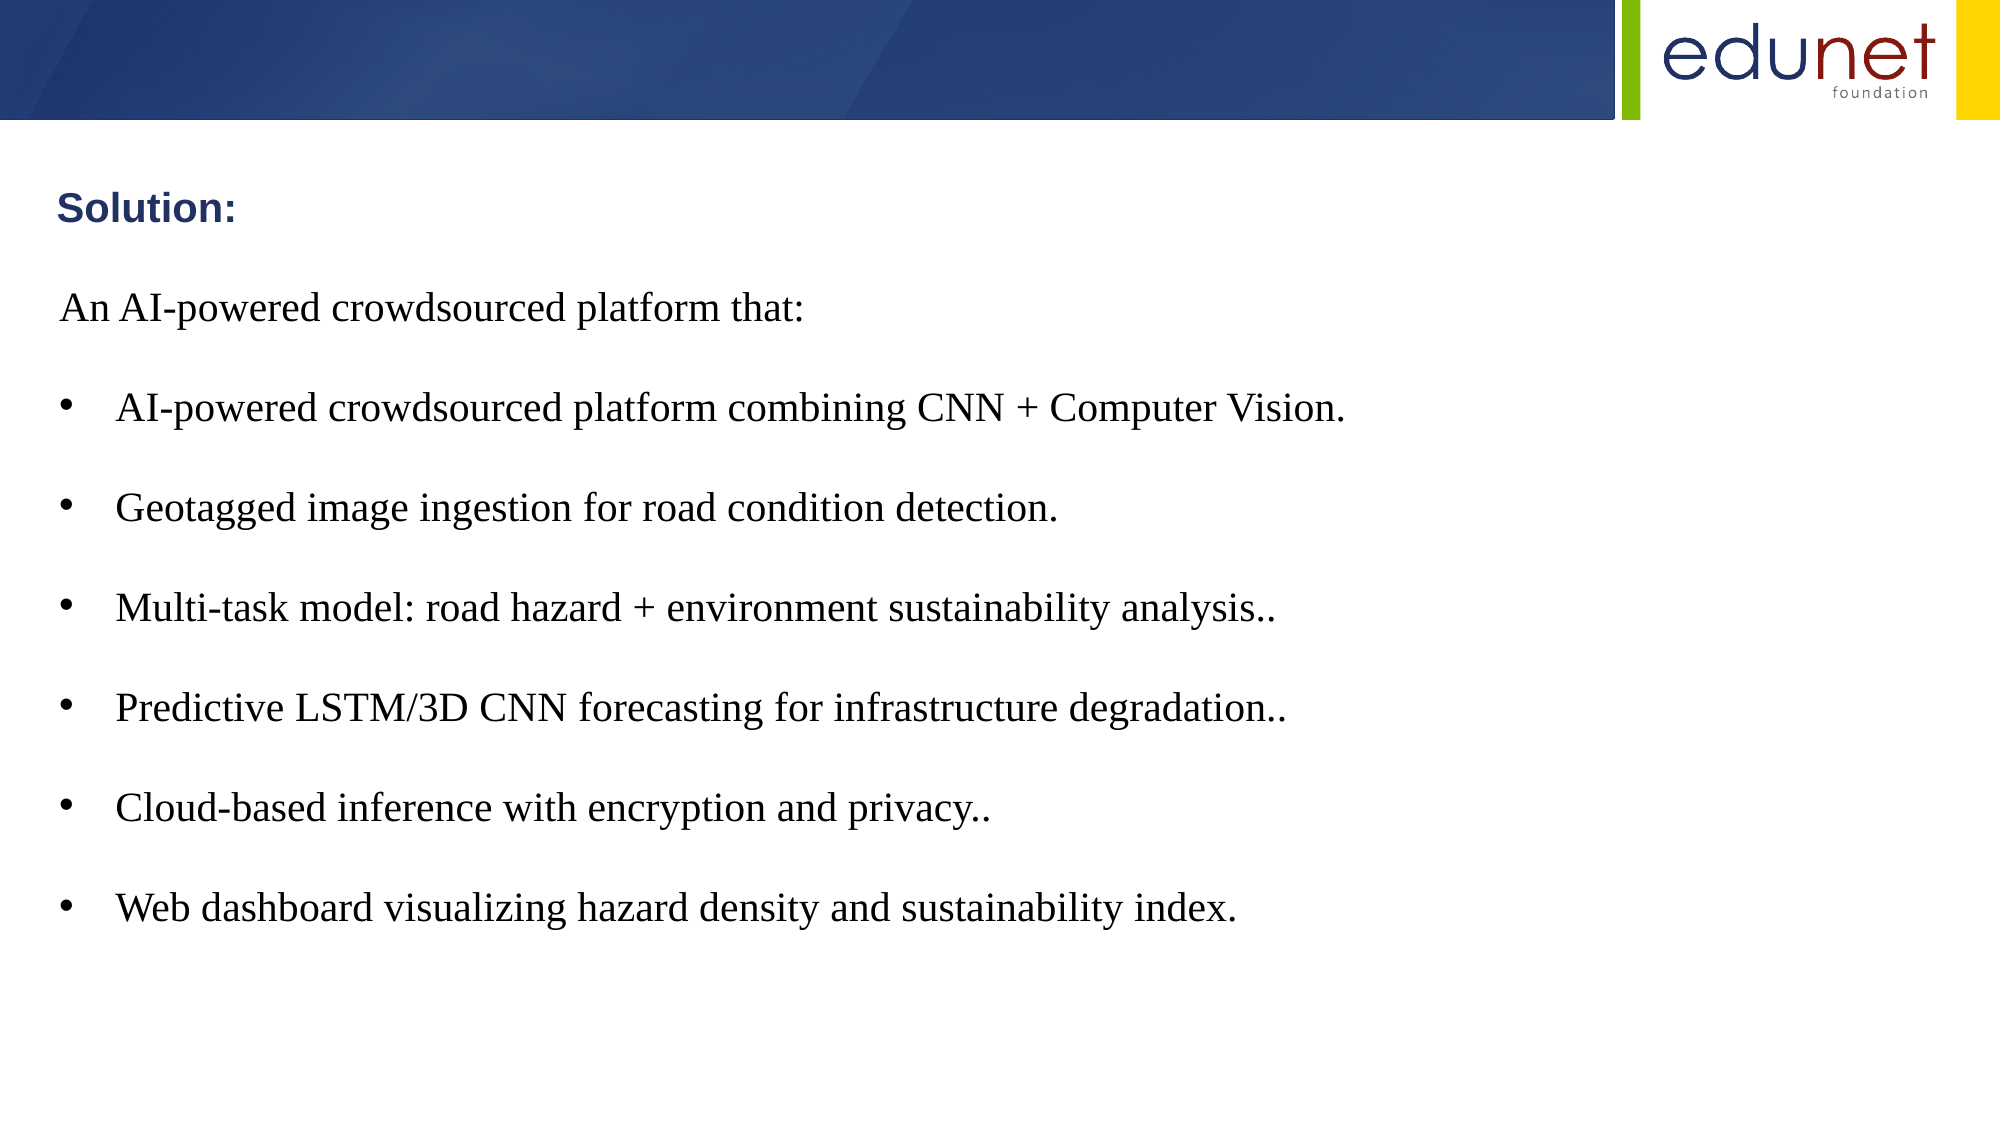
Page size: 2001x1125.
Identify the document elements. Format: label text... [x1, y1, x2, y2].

text_box An AI-powered crowdsourced platform that: AI-powered crowdsourced platform combining CNN + Computer Vision. Geotagged image ingestion for road condition detection. Multi-task model: road hazard + environment sustainability analysis.. Predictive LSTM/3D CNN forecasting for infrastructure degradation.. Cloud-based inference with encryption and privacy.. Web dashboard visualizing hazard density and sustainability index. [44, 272, 1525, 988]
picture [1652, 12, 1948, 108]
text_box Solution: [41, 172, 1043, 238]
